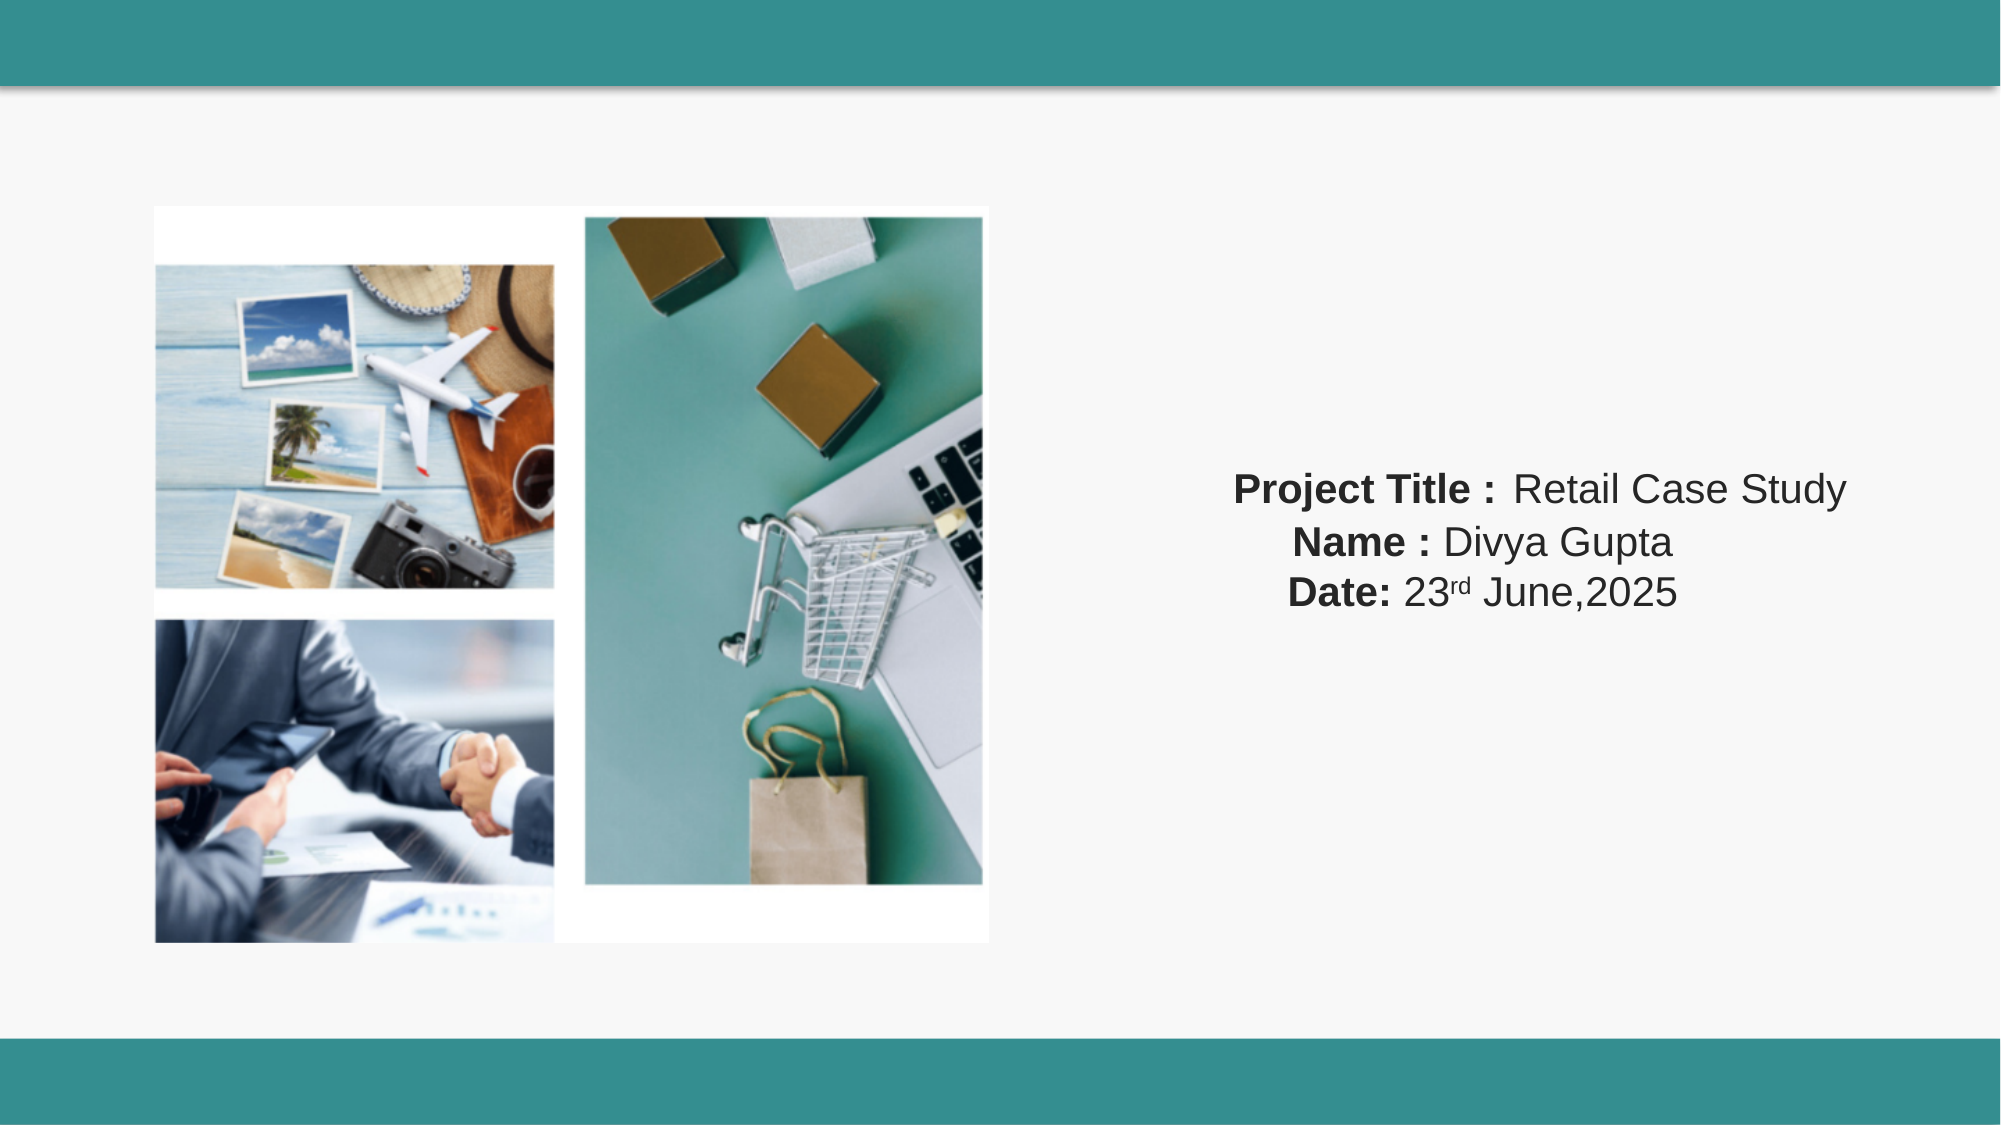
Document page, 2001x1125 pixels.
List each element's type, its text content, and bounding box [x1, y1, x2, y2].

picture [153, 206, 990, 943]
text_box Project Title : Retail Case Study Name : Divya Gupta Date: 23rd June,2025 [1033, 221, 1933, 906]
